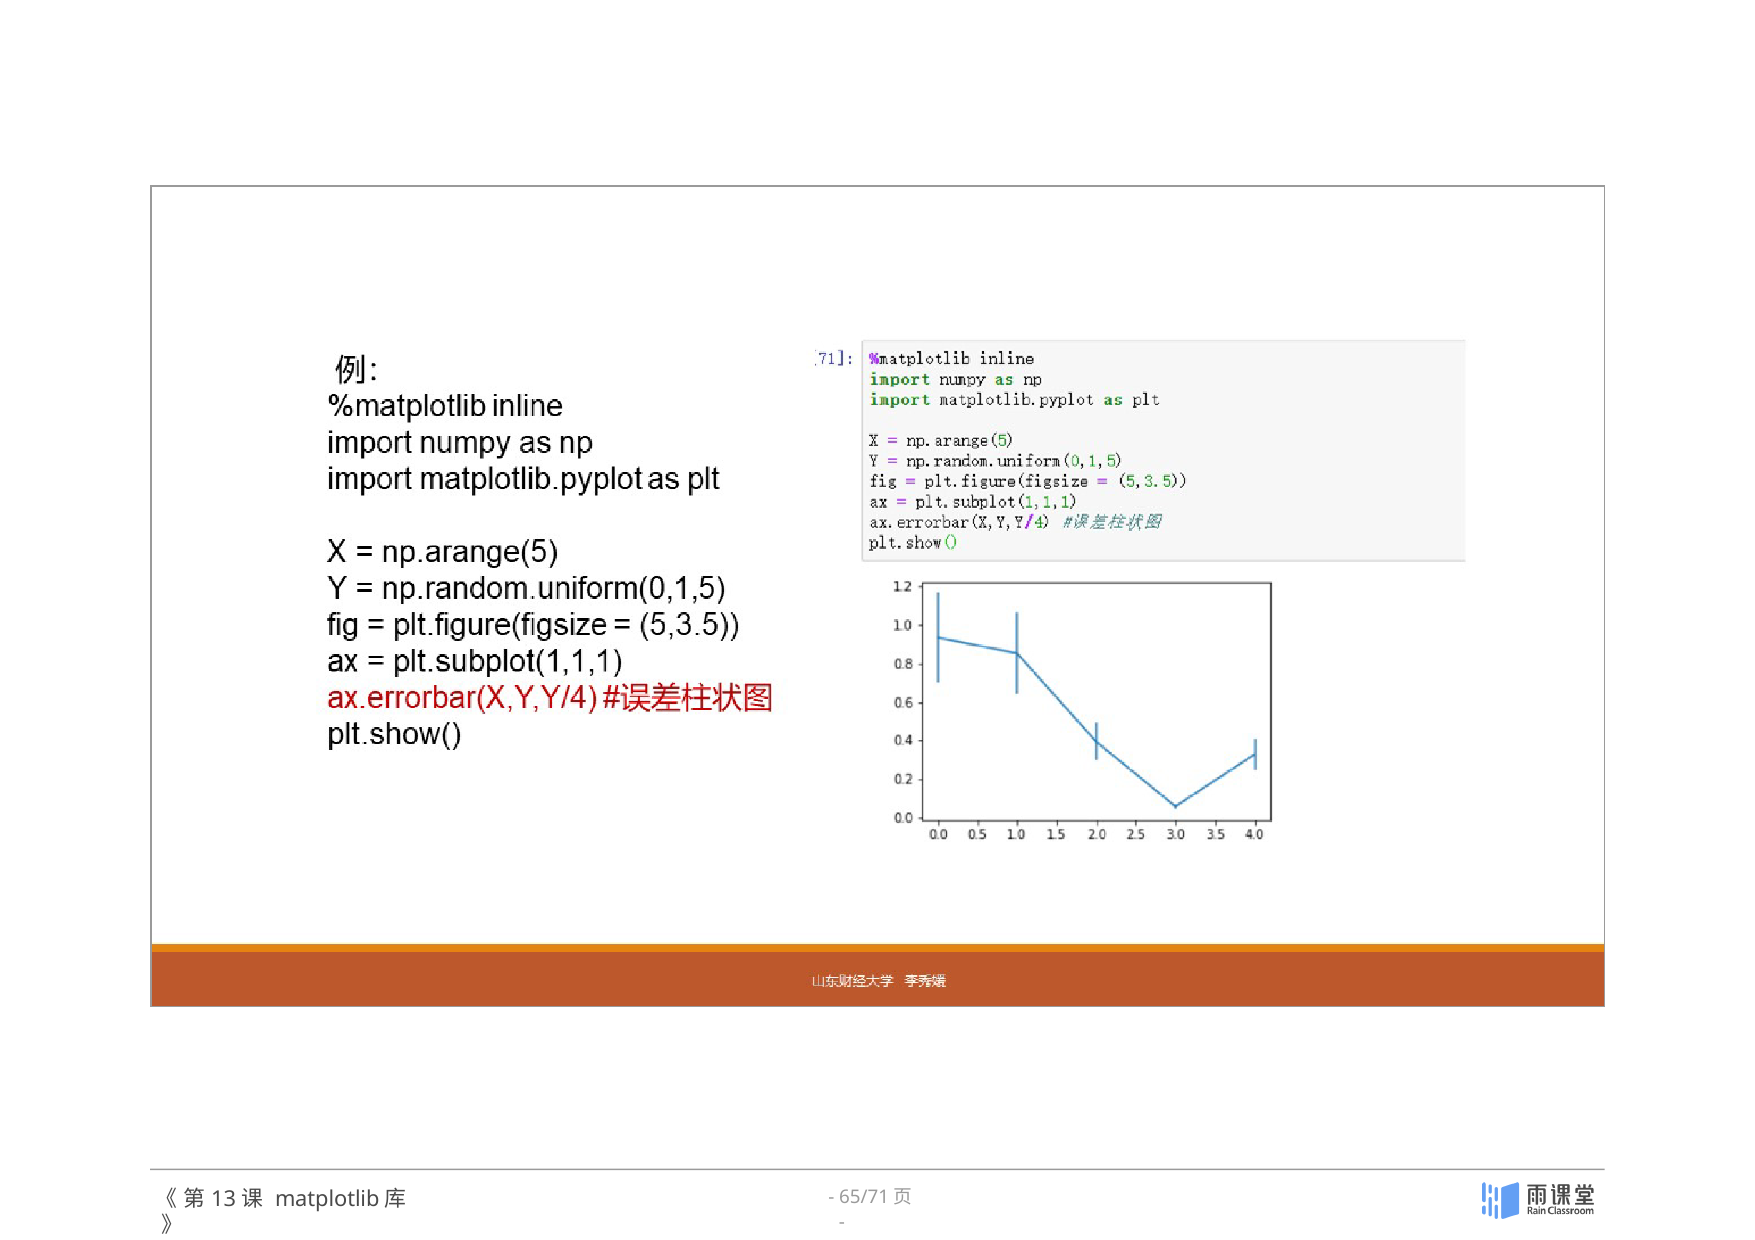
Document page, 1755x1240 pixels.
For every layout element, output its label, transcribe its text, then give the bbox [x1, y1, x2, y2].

footer 《 第13课 matplotlib库 》 [153, 1181, 421, 1240]
slide_number - 10/71页 - [826, 1181, 929, 1240]
picture [149, 185, 1605, 1007]
picture [1482, 1182, 1594, 1219]
